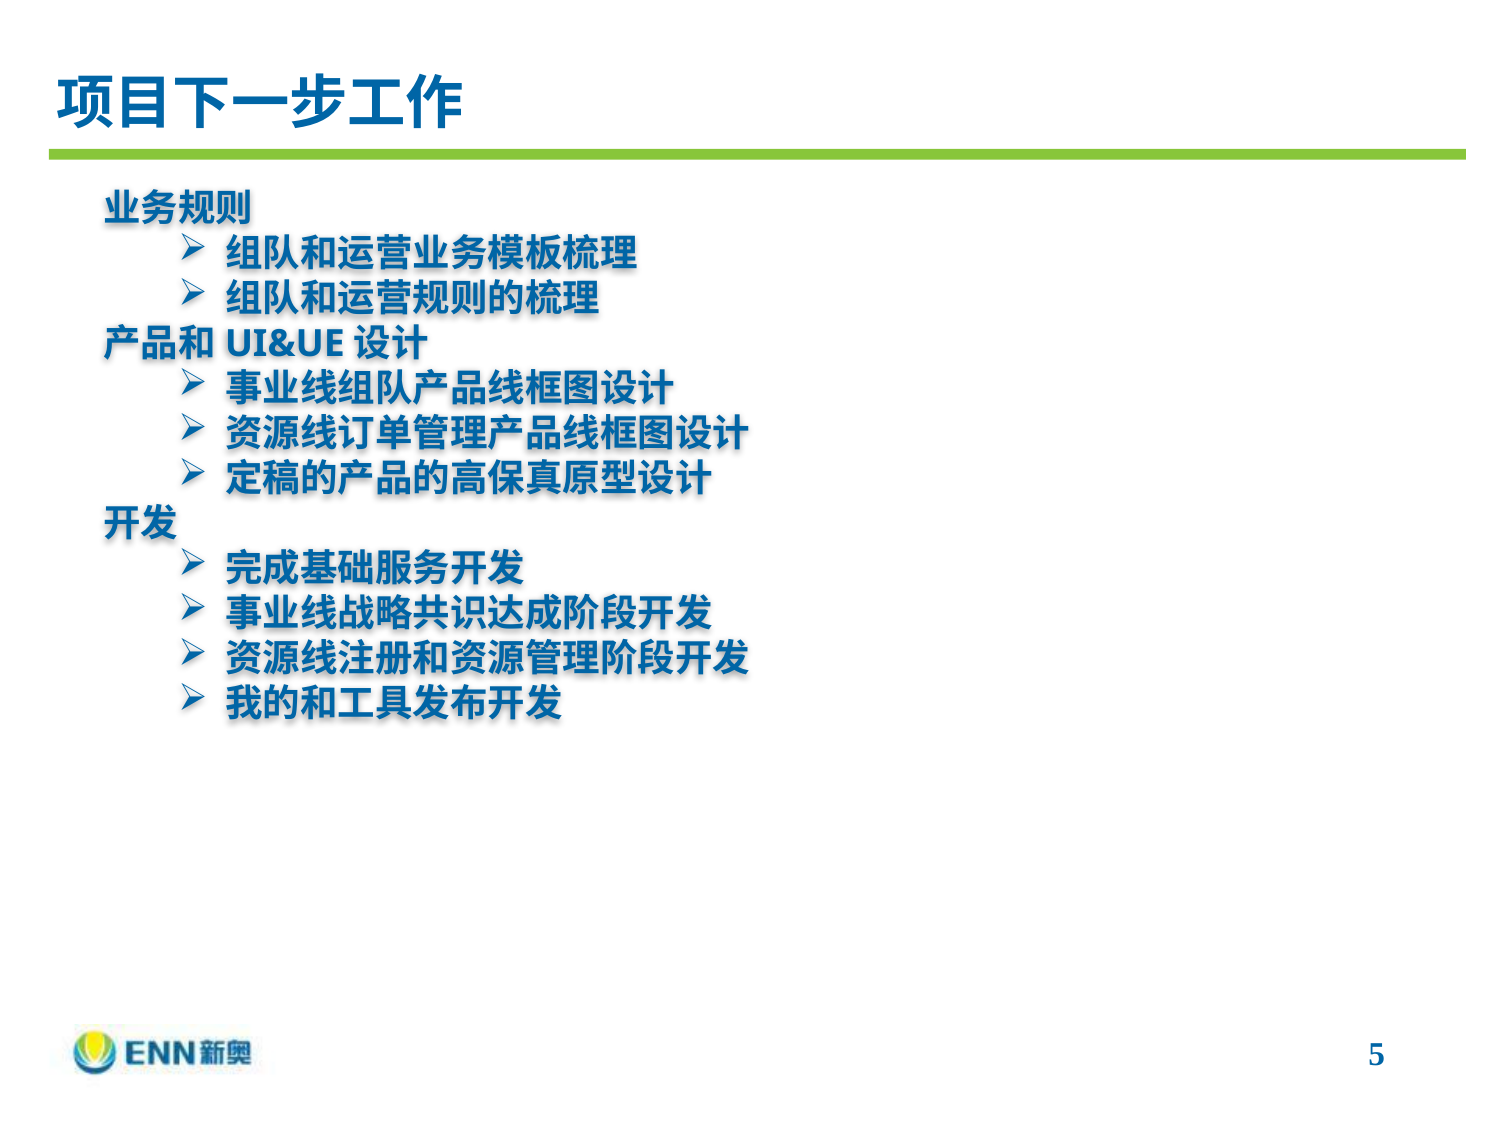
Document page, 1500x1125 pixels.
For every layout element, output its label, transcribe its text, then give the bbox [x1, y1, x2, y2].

picture [0, 1024, 1075, 1125]
slide_number 5 [1049, 1024, 1401, 1104]
text_box 项目下一步工作 [41, 57, 1412, 161]
text_box 业务规则 组队和运营业务模板梳理 组队和运营规则的梳理 产品和UI&UE设计 事业线组队产品线框图设计 资源线订单管理产品线框图设计 定稿的产品的高保真原型设计 开发 完成基础服务开发 事业线战略共识达成阶段开发 资源线注册和资源管理阶段开发 我的和工具发布开发 [88, 175, 1459, 867]
